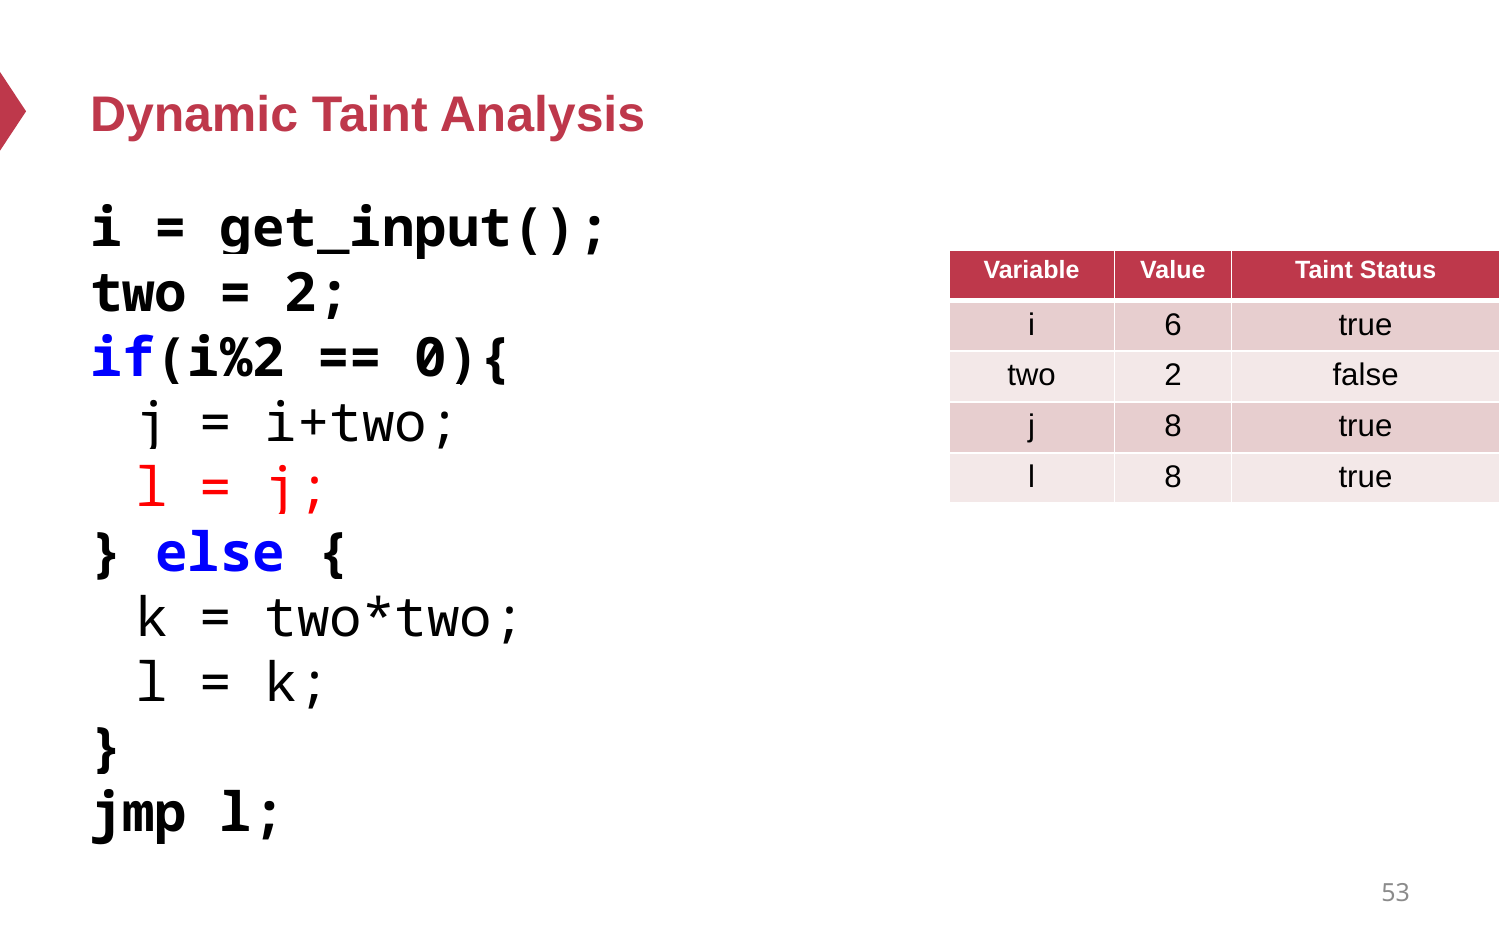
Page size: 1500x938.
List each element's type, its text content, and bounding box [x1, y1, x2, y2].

table_header Variable [950, 251, 1114, 298]
table_cell 2 [1115, 352, 1231, 401]
table_cell 8 [1115, 454, 1231, 502]
title Dynamic Taint Analysis [75, 37, 1425, 185]
table_cell j [950, 403, 1114, 452]
list i = get_input(); two = 2; if(i%2 == 0){ j = i+two; l = j; } else { k = two*two; l = k; } jmp l; [75, 185, 1425, 804]
slide_number 53 [1074, 868, 1425, 919]
table_cell 6 [1115, 303, 1231, 350]
table_cell two [950, 352, 1114, 401]
table_cell true [1232, 454, 1499, 502]
table_cell false [1232, 352, 1499, 401]
table_cell true [1232, 403, 1499, 452]
table_header Taint Status [1232, 251, 1499, 298]
table_cell true [1232, 303, 1499, 350]
table_cell 8 [1115, 403, 1231, 452]
table_cell i [950, 303, 1114, 350]
table_cell l [950, 454, 1114, 502]
table_header Value [1115, 251, 1231, 298]
